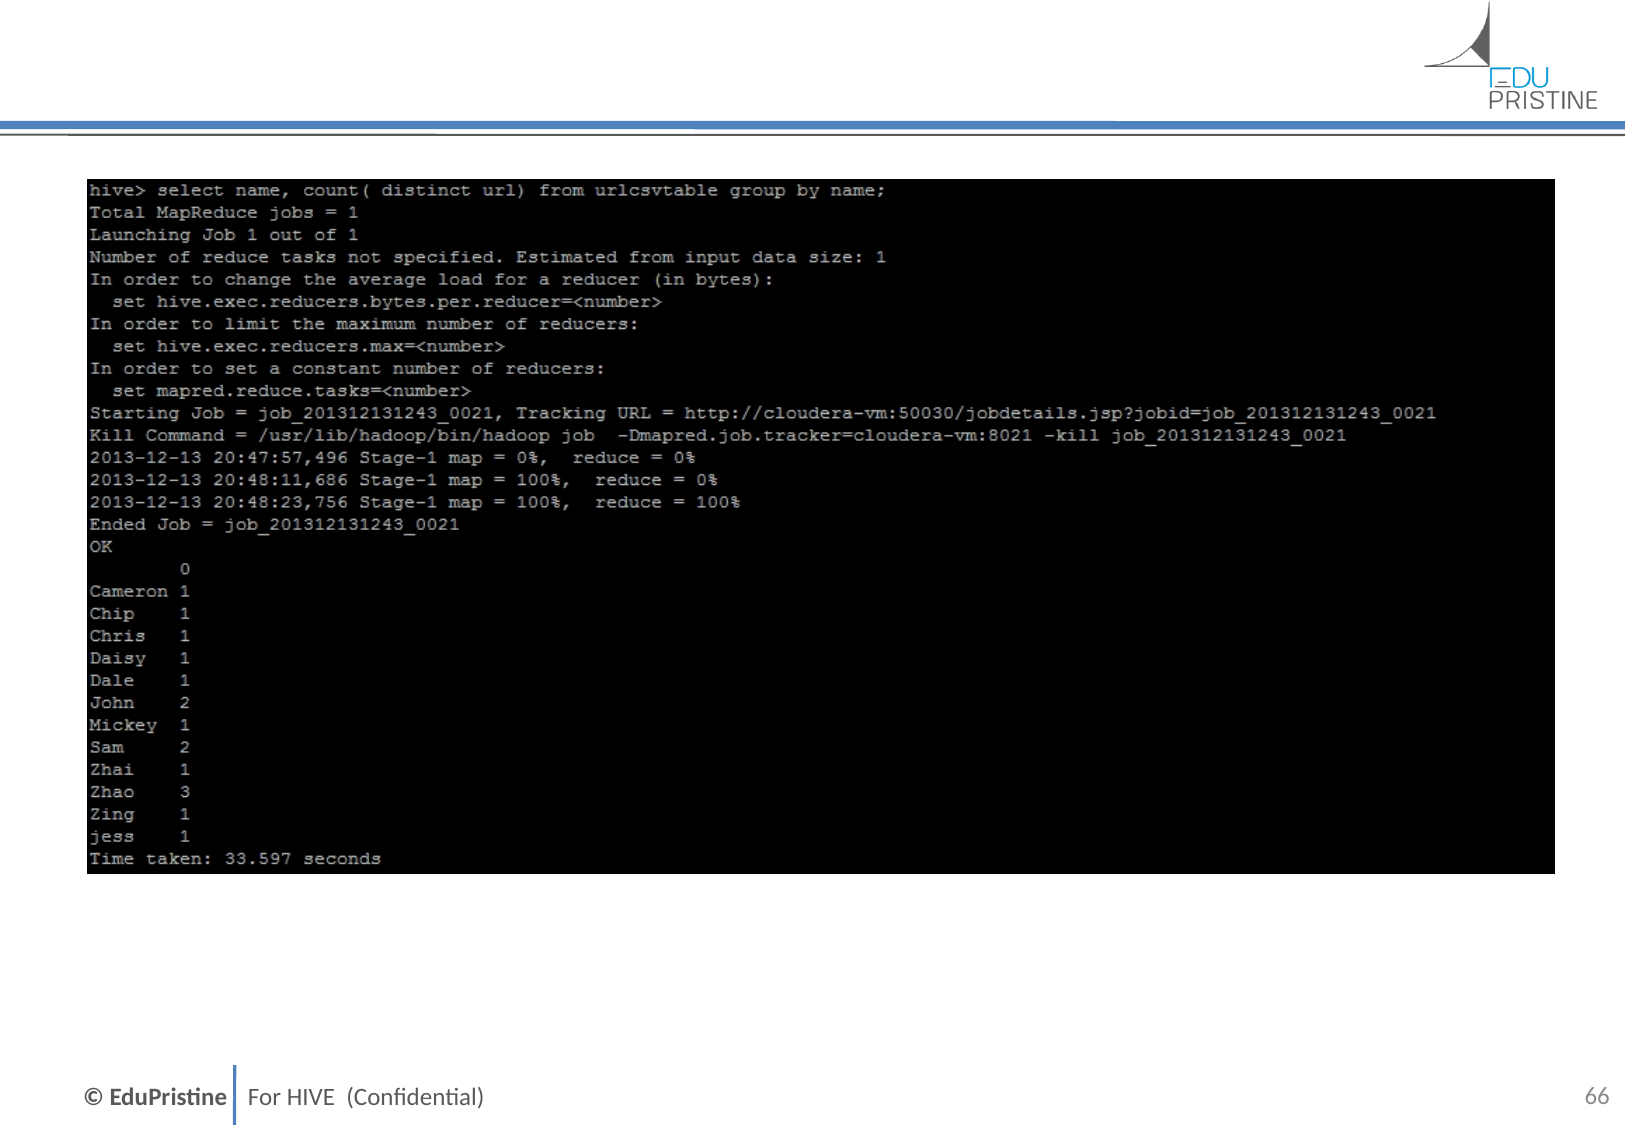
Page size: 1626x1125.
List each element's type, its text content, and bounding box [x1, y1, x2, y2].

slide_number 65 [1543, 1065, 1625, 1125]
picture [87, 178, 1555, 874]
picture [1424, 1, 1597, 109]
